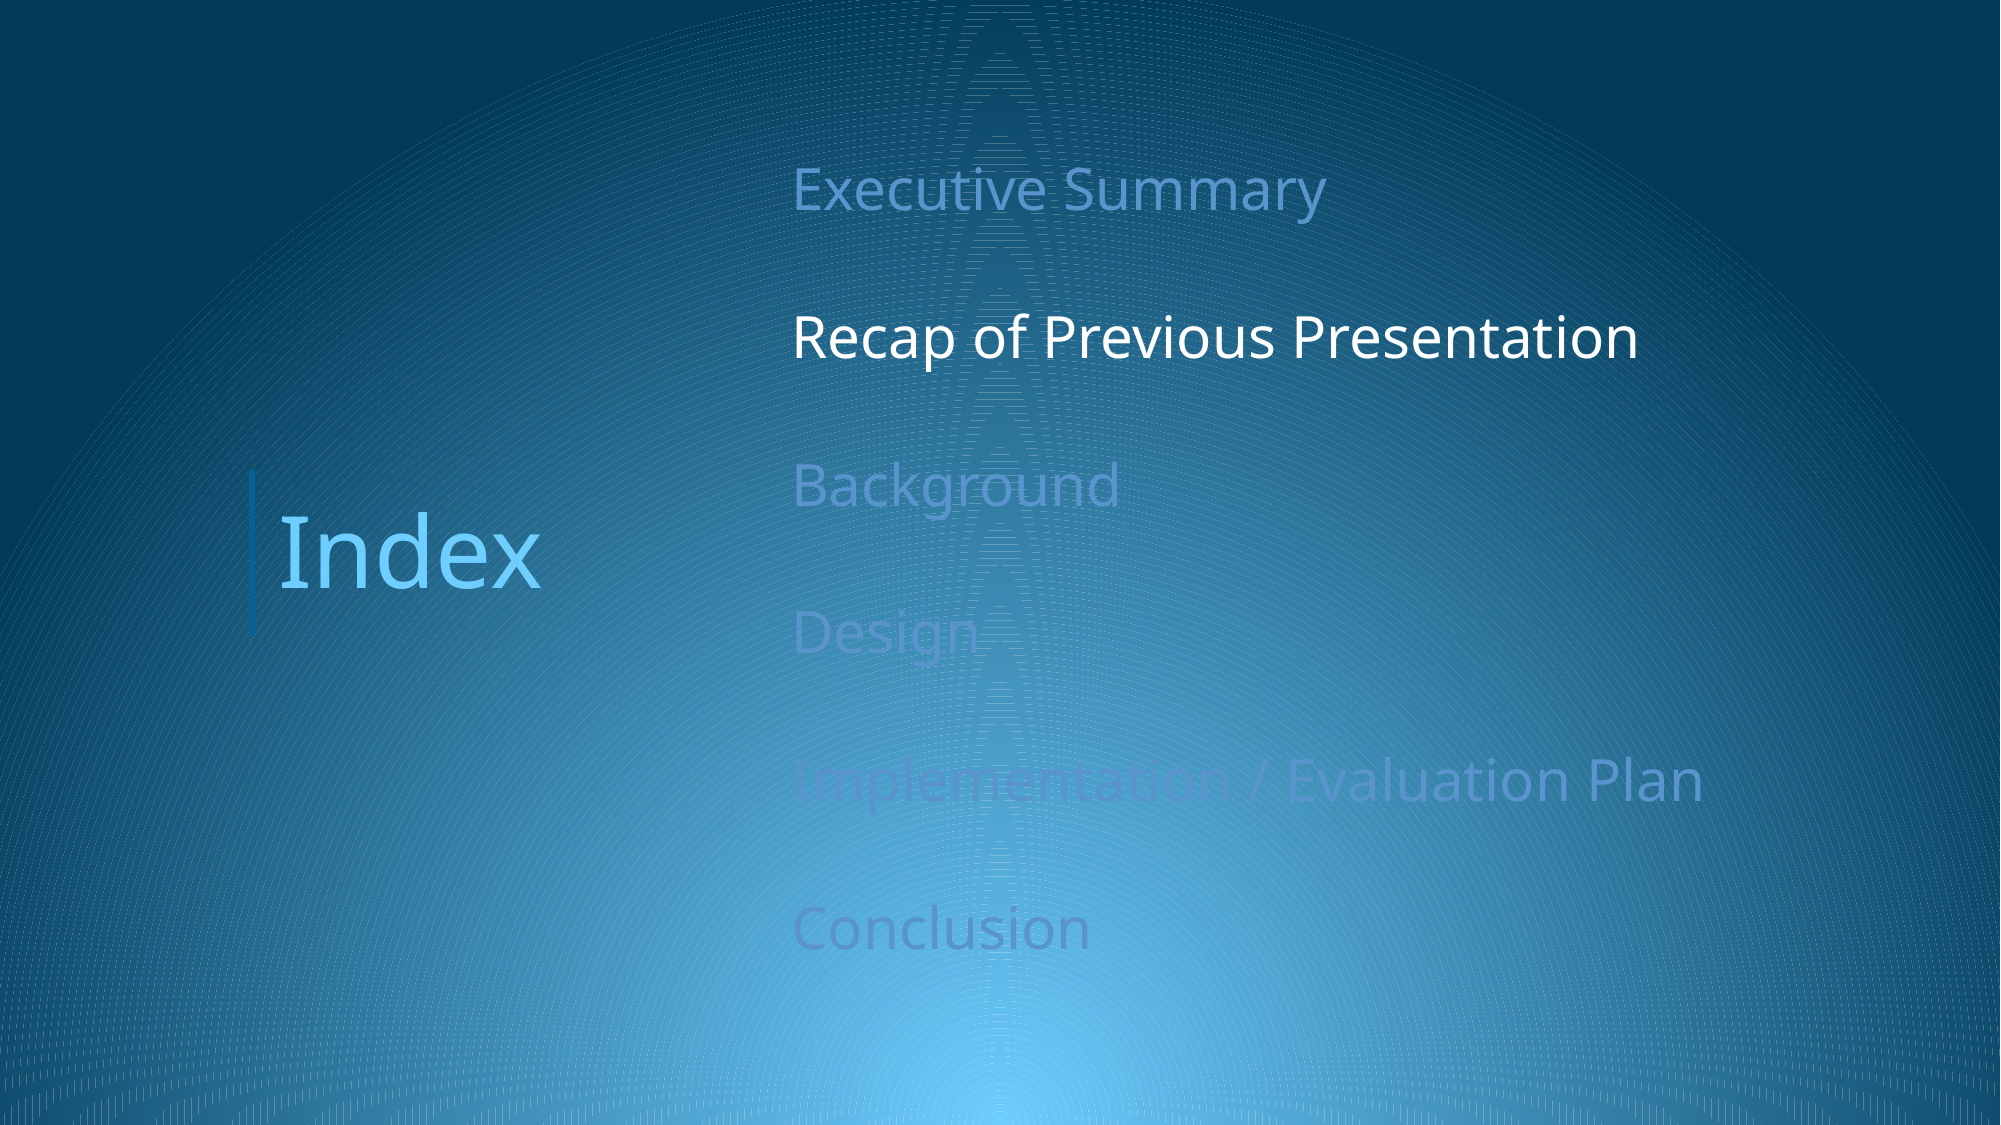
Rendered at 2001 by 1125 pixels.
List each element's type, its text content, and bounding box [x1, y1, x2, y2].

slide_number 5 [1845, 1042, 1940, 1103]
text_box Implementation / Evaluation Plan [785, 737, 1867, 813]
text_box Index [278, 494, 605, 613]
text_box Design [785, 589, 1867, 665]
text_box Background [785, 441, 1867, 517]
text_box [0, 0, 2000, 1125]
text_box Recap of Previous Presentation [785, 293, 1867, 369]
text_box Executive Summary [785, 146, 1867, 222]
text_box Conclusion [785, 884, 1867, 960]
